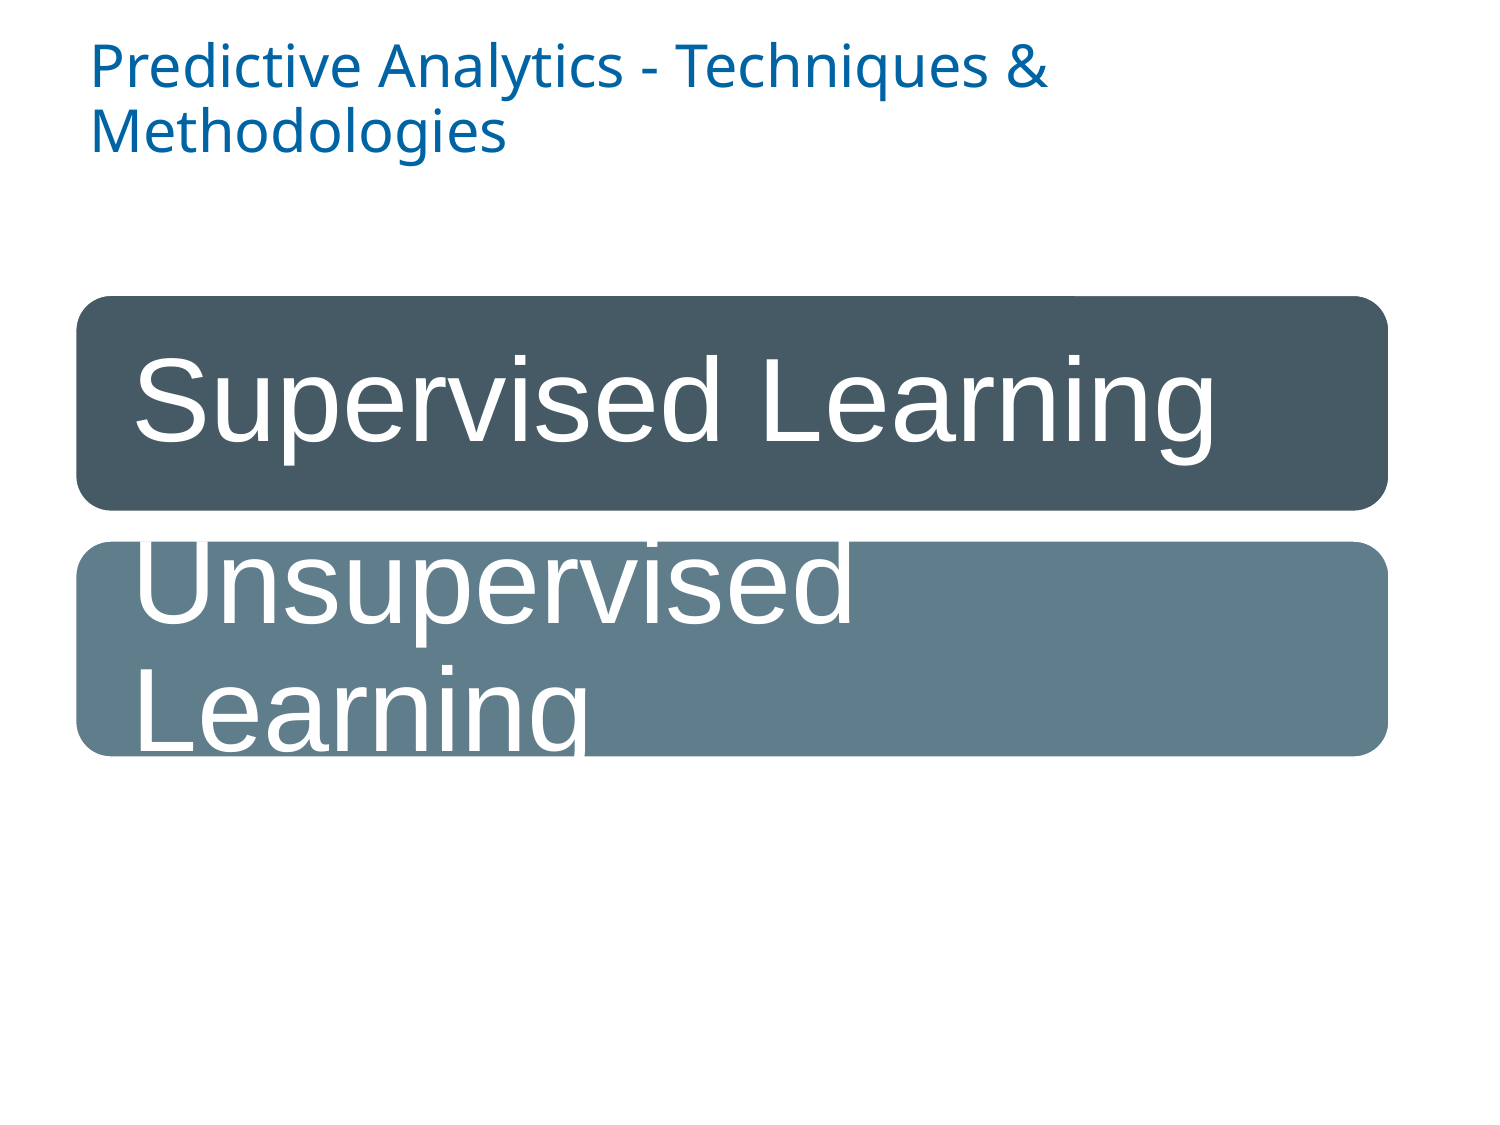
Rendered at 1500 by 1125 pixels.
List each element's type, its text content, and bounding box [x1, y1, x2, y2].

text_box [74, 189, 1391, 863]
title Predictive Analytics - Techniques & Methodologies [74, 28, 1468, 174]
